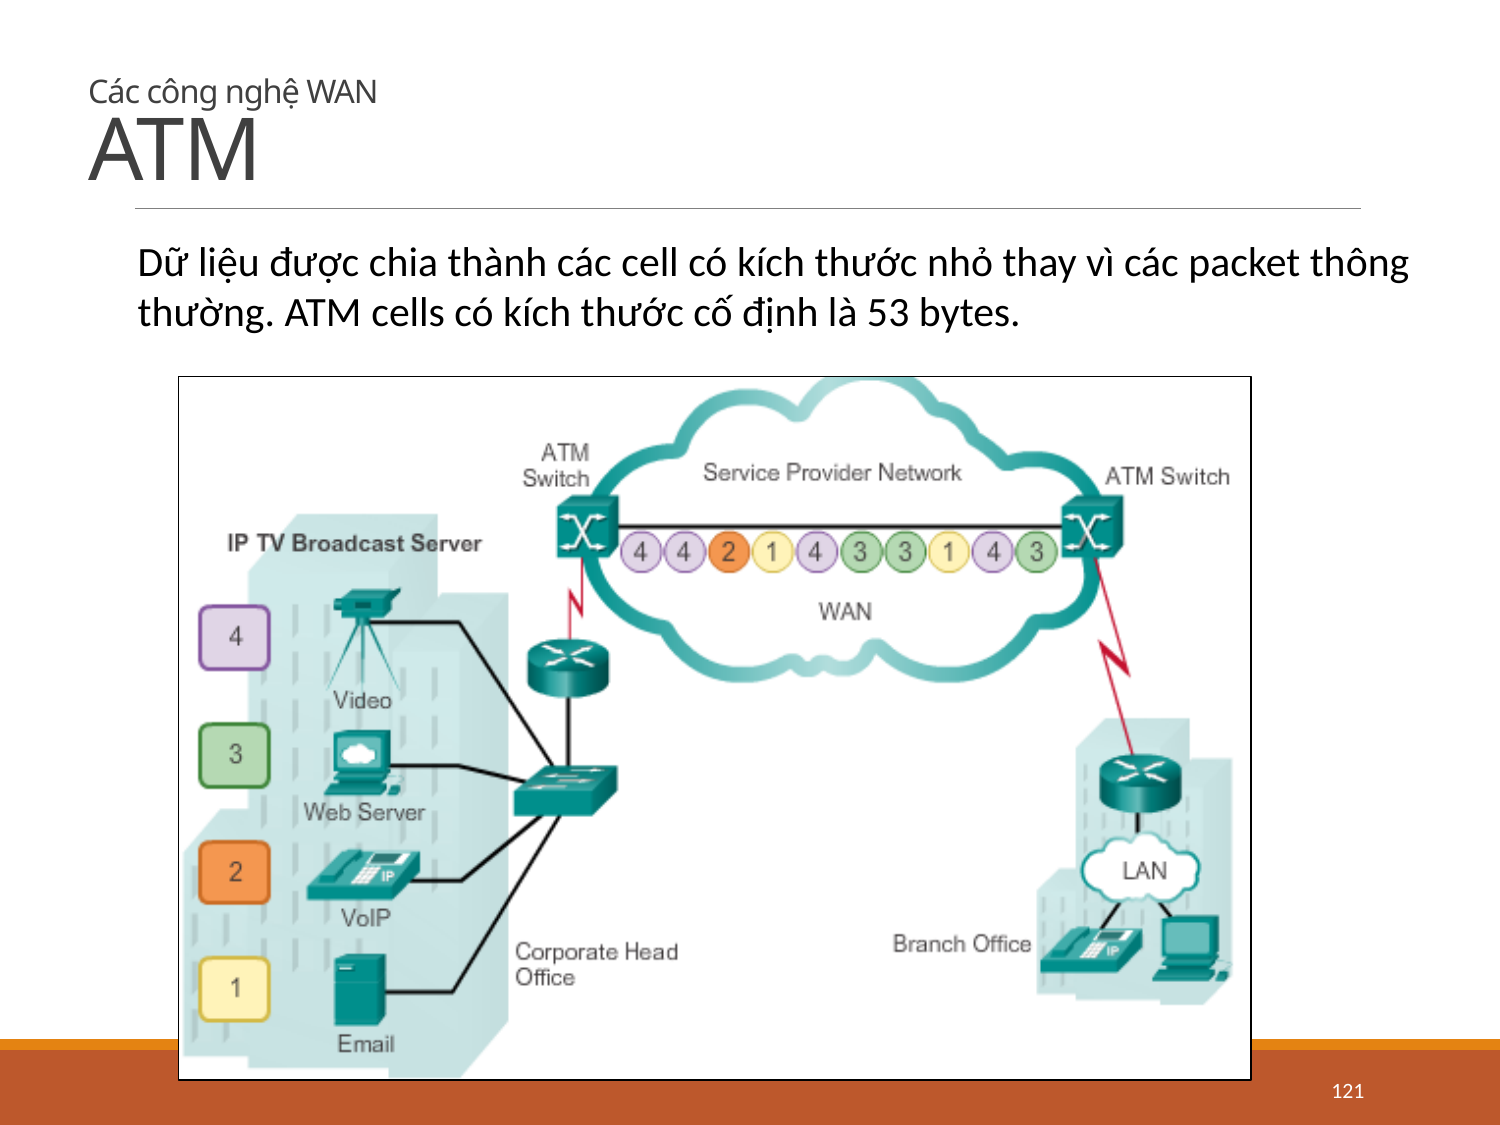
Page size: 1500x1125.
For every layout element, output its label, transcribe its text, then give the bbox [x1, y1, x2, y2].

picture [178, 376, 1251, 1081]
text_box Dữ liệu được chia thành các cell có kích thước nhỏ thay vì các packet thông thường. ATM cells có kích thước cố định là 53 bytes. [123, 227, 1427, 342]
slide_number 121 [1218, 1059, 1380, 1120]
title Các công nghệ WAN ATM [73, 68, 1410, 206]
